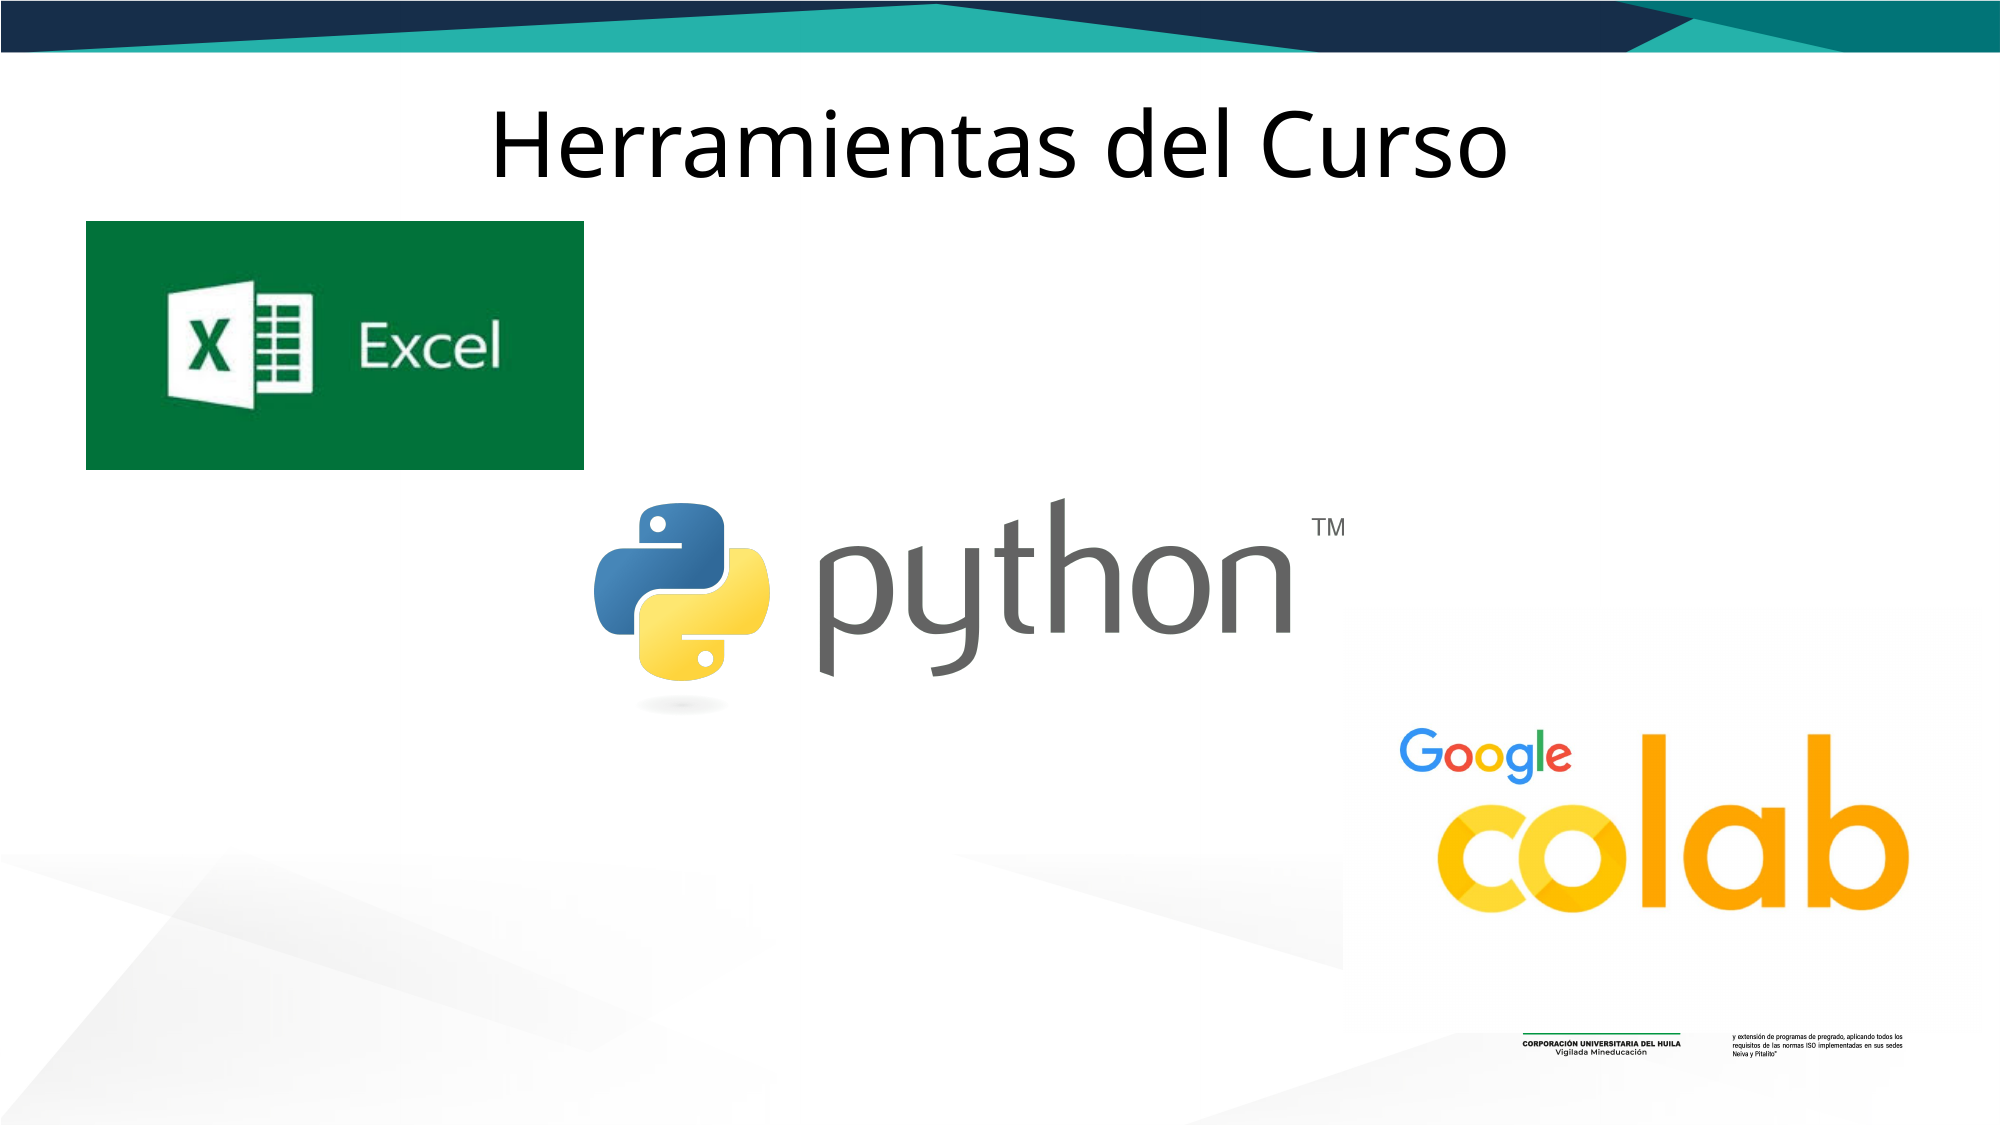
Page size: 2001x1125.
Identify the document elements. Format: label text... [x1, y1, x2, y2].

title Herramientas del Curso [137, 38, 1863, 257]
picture [0, 0, 2000, 1125]
